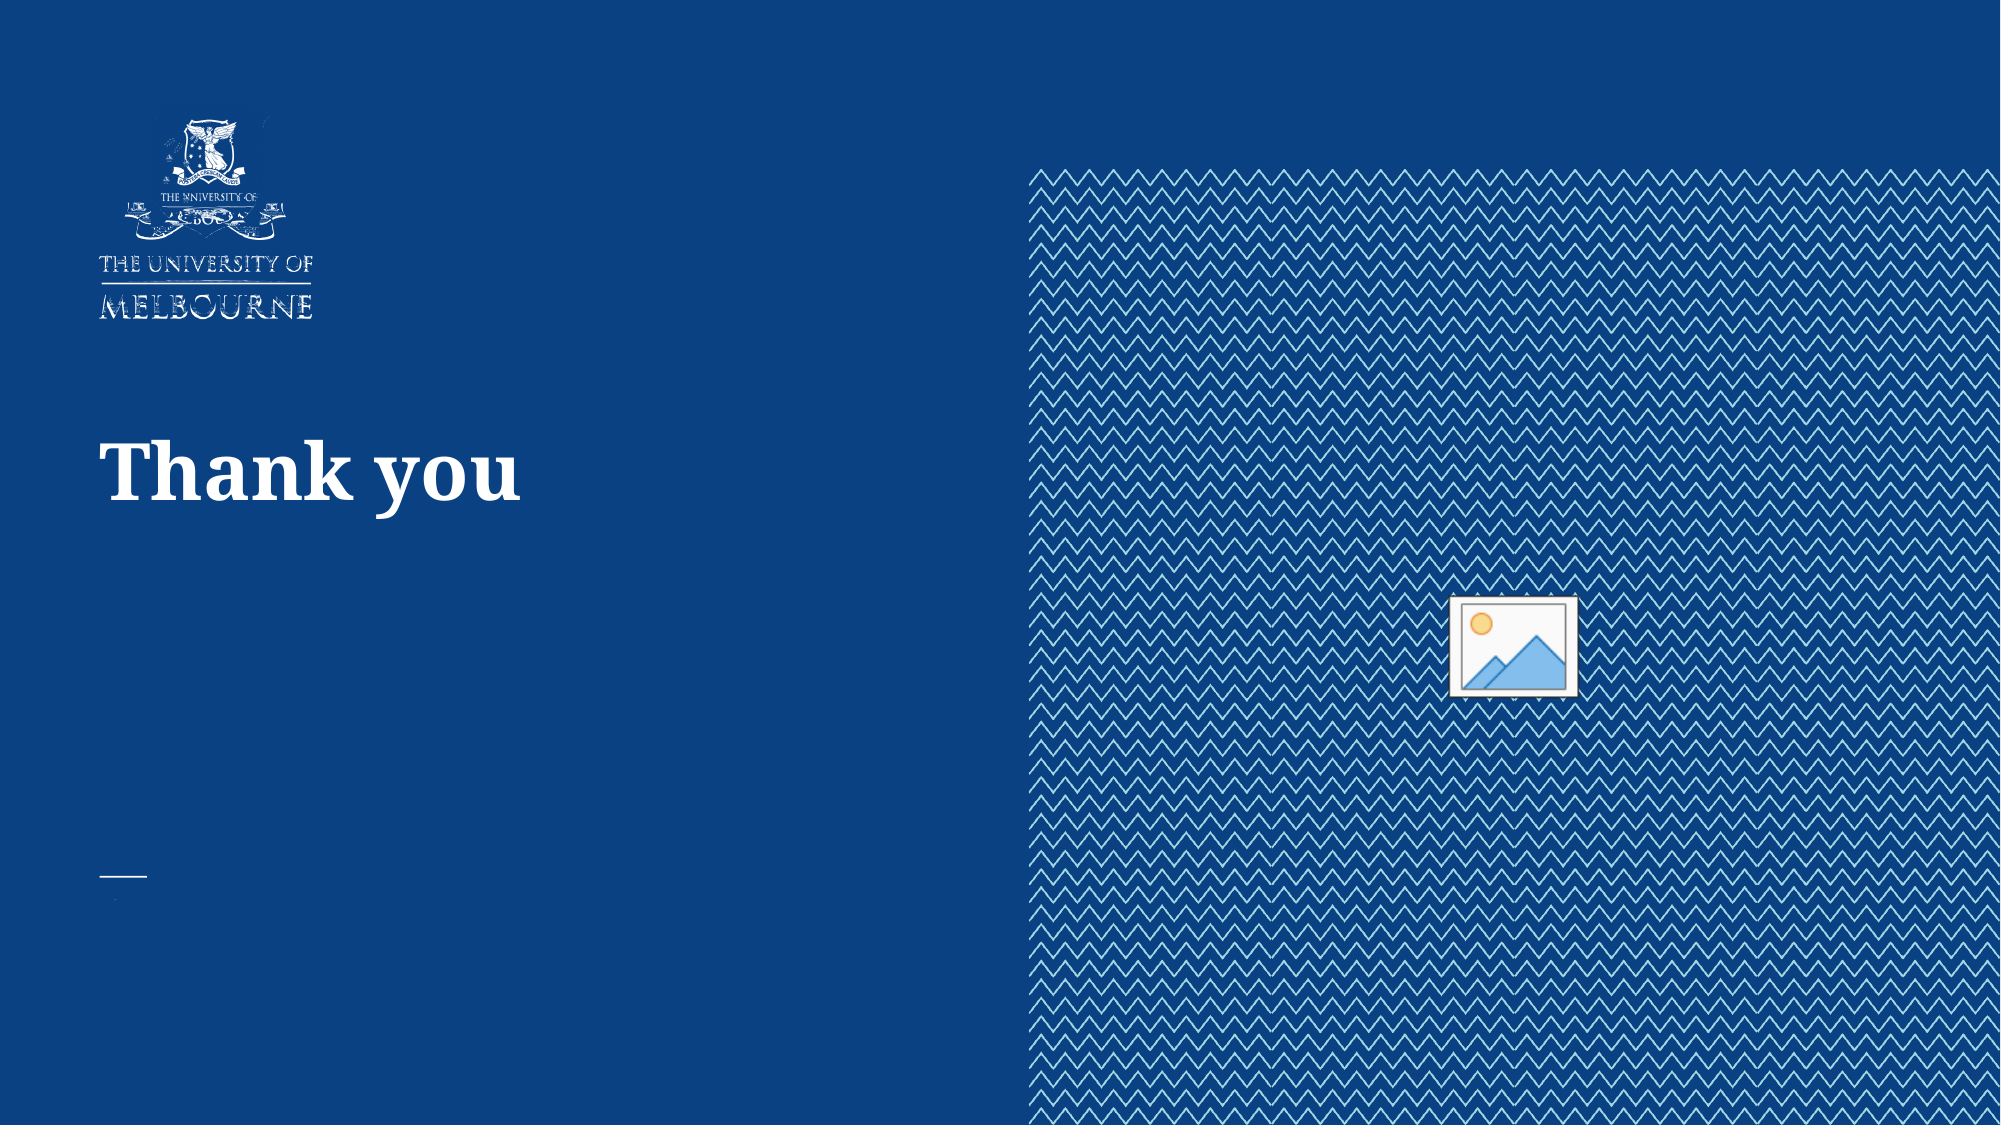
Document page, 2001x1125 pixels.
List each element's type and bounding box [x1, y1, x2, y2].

picture [69, 74, 342, 348]
picture [1028, 168, 2000, 1125]
